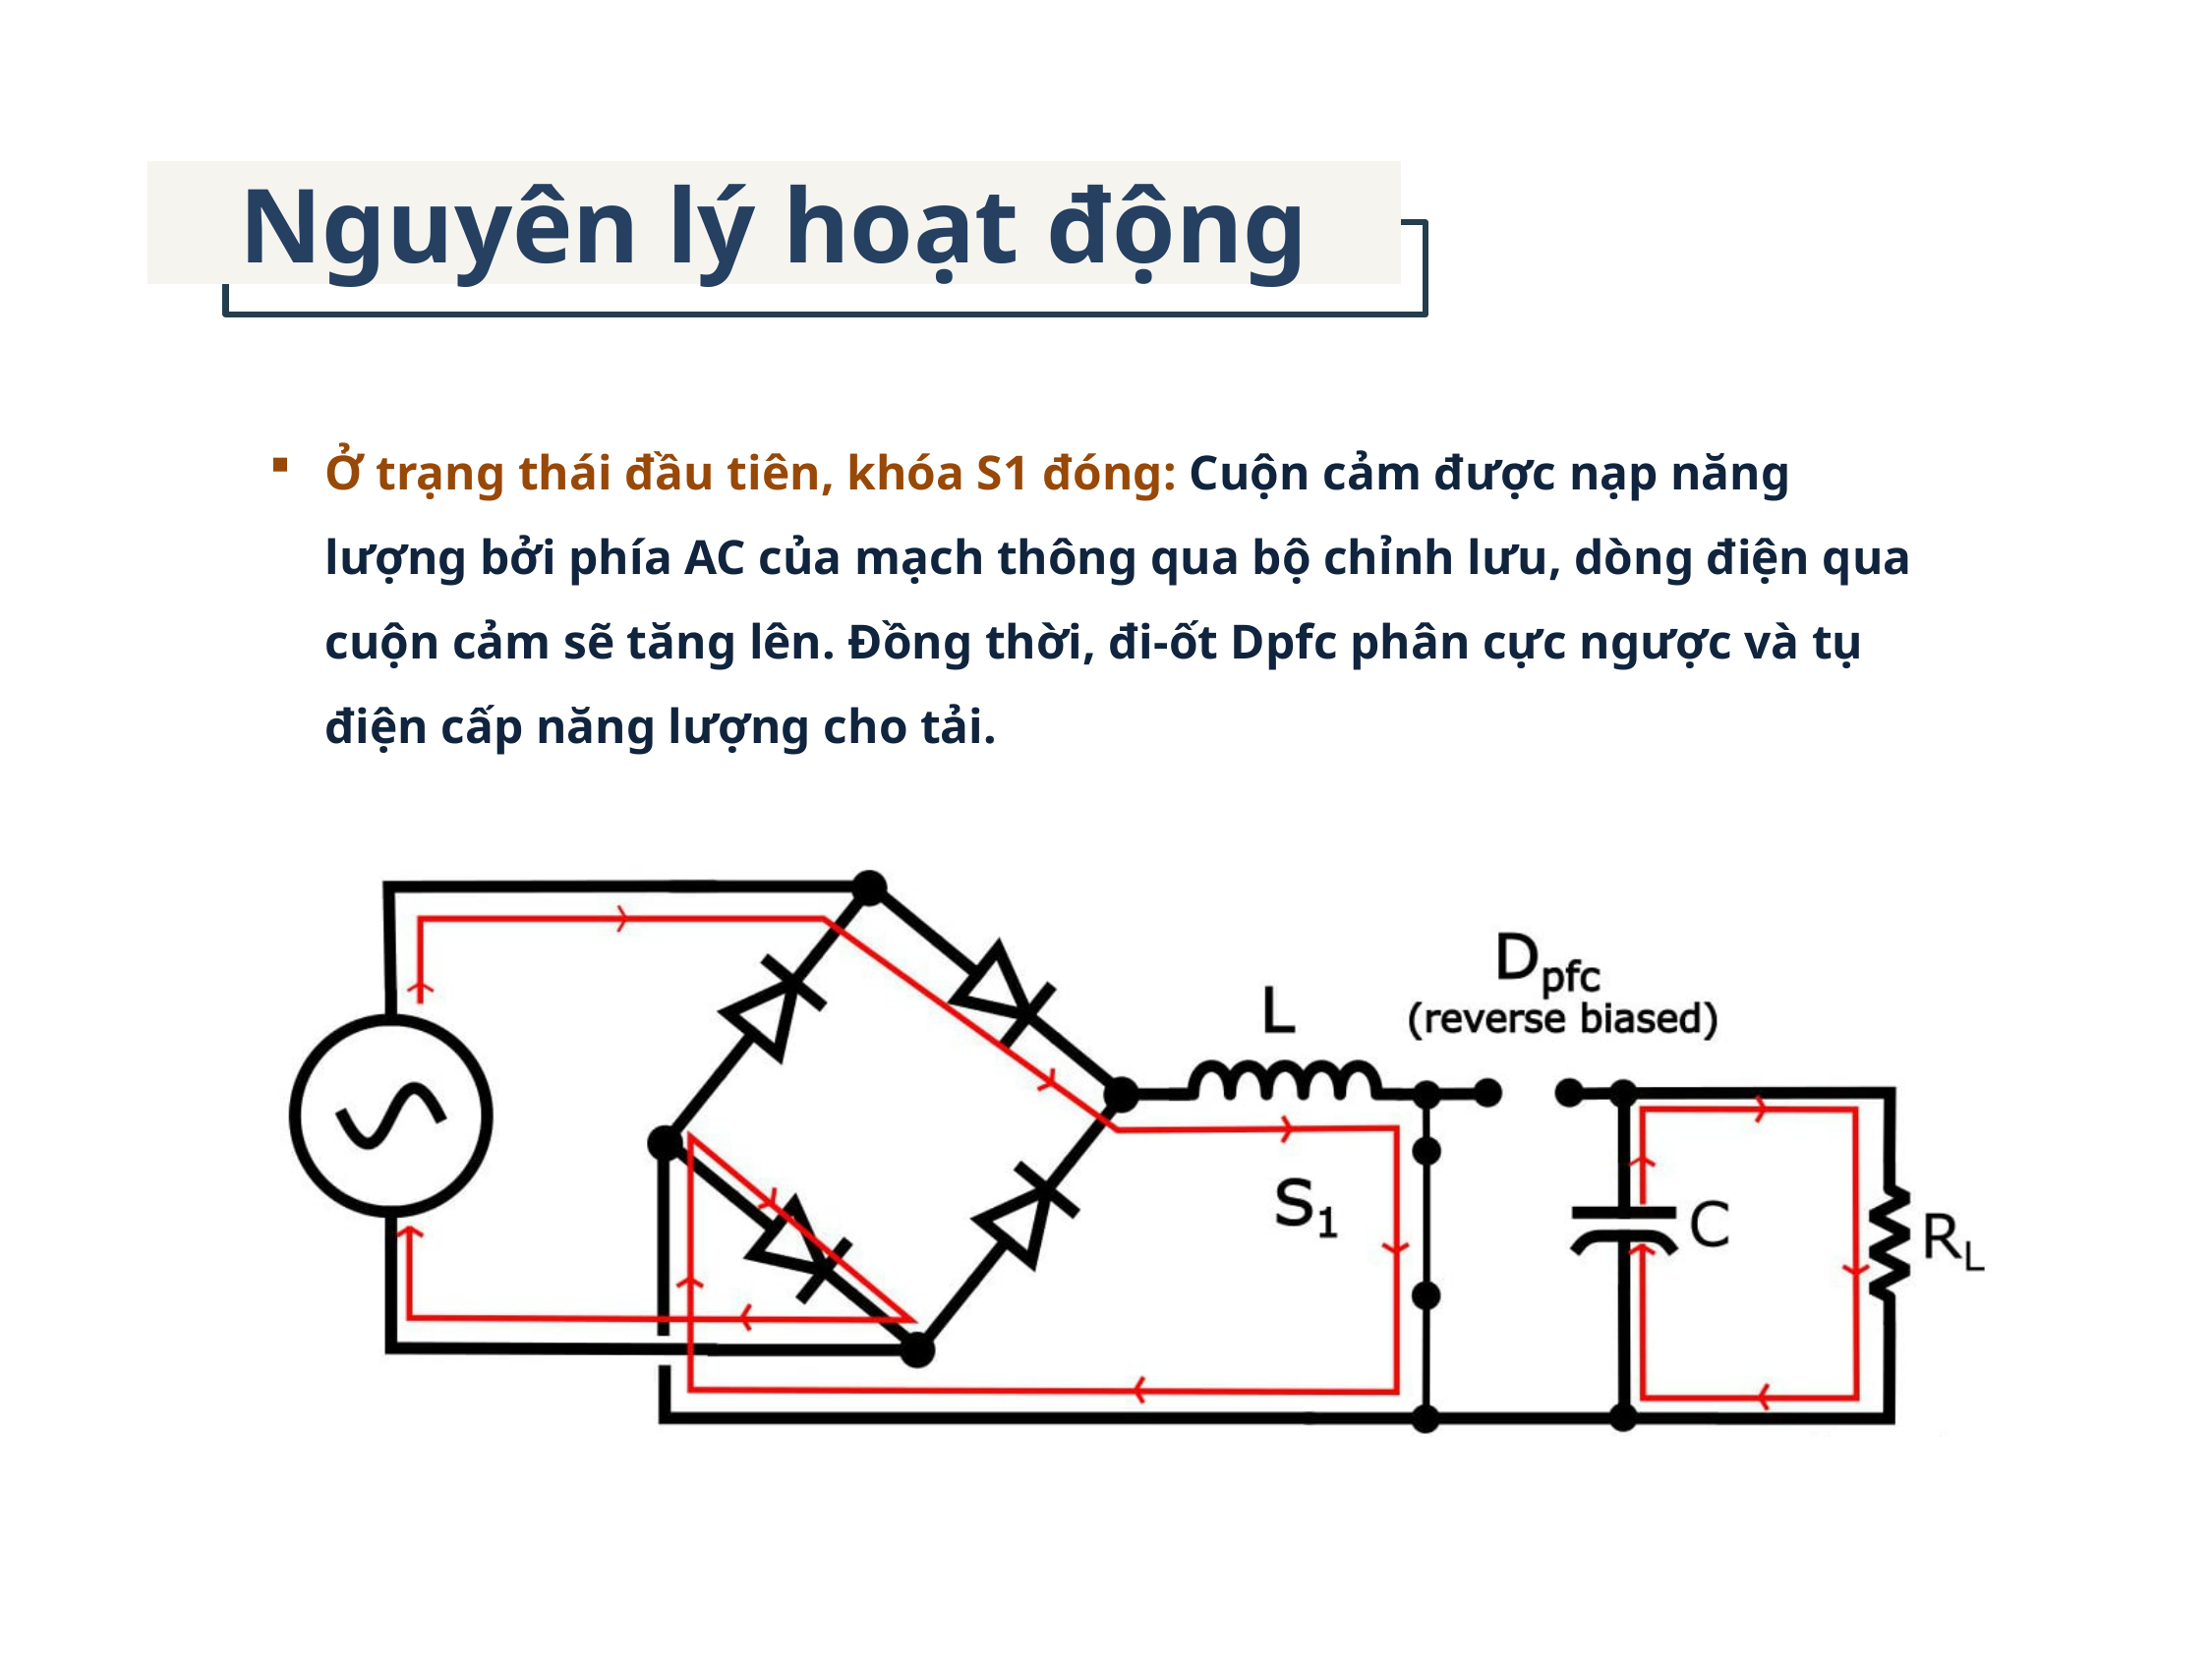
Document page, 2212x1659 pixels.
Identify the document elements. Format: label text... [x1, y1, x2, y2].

picture [202, 855, 2010, 1437]
text_box Ở trạng thái đầu tiên, khóa S1 đóng: Cuộn cảm được nạp năng lượng bởi phía AC của mạch thông qua bộ chỉnh lưu, dòng điện qua cuộn cảm sẽ tăng lên. Đồng thời, đi-ốt Dpfc phân cực ngược và tụ điện cấp năng lượng cho tải. [255, 407, 1957, 761]
text_box [225, 222, 1426, 315]
text_box Nguyên lý hoạt động [146, 160, 1401, 284]
